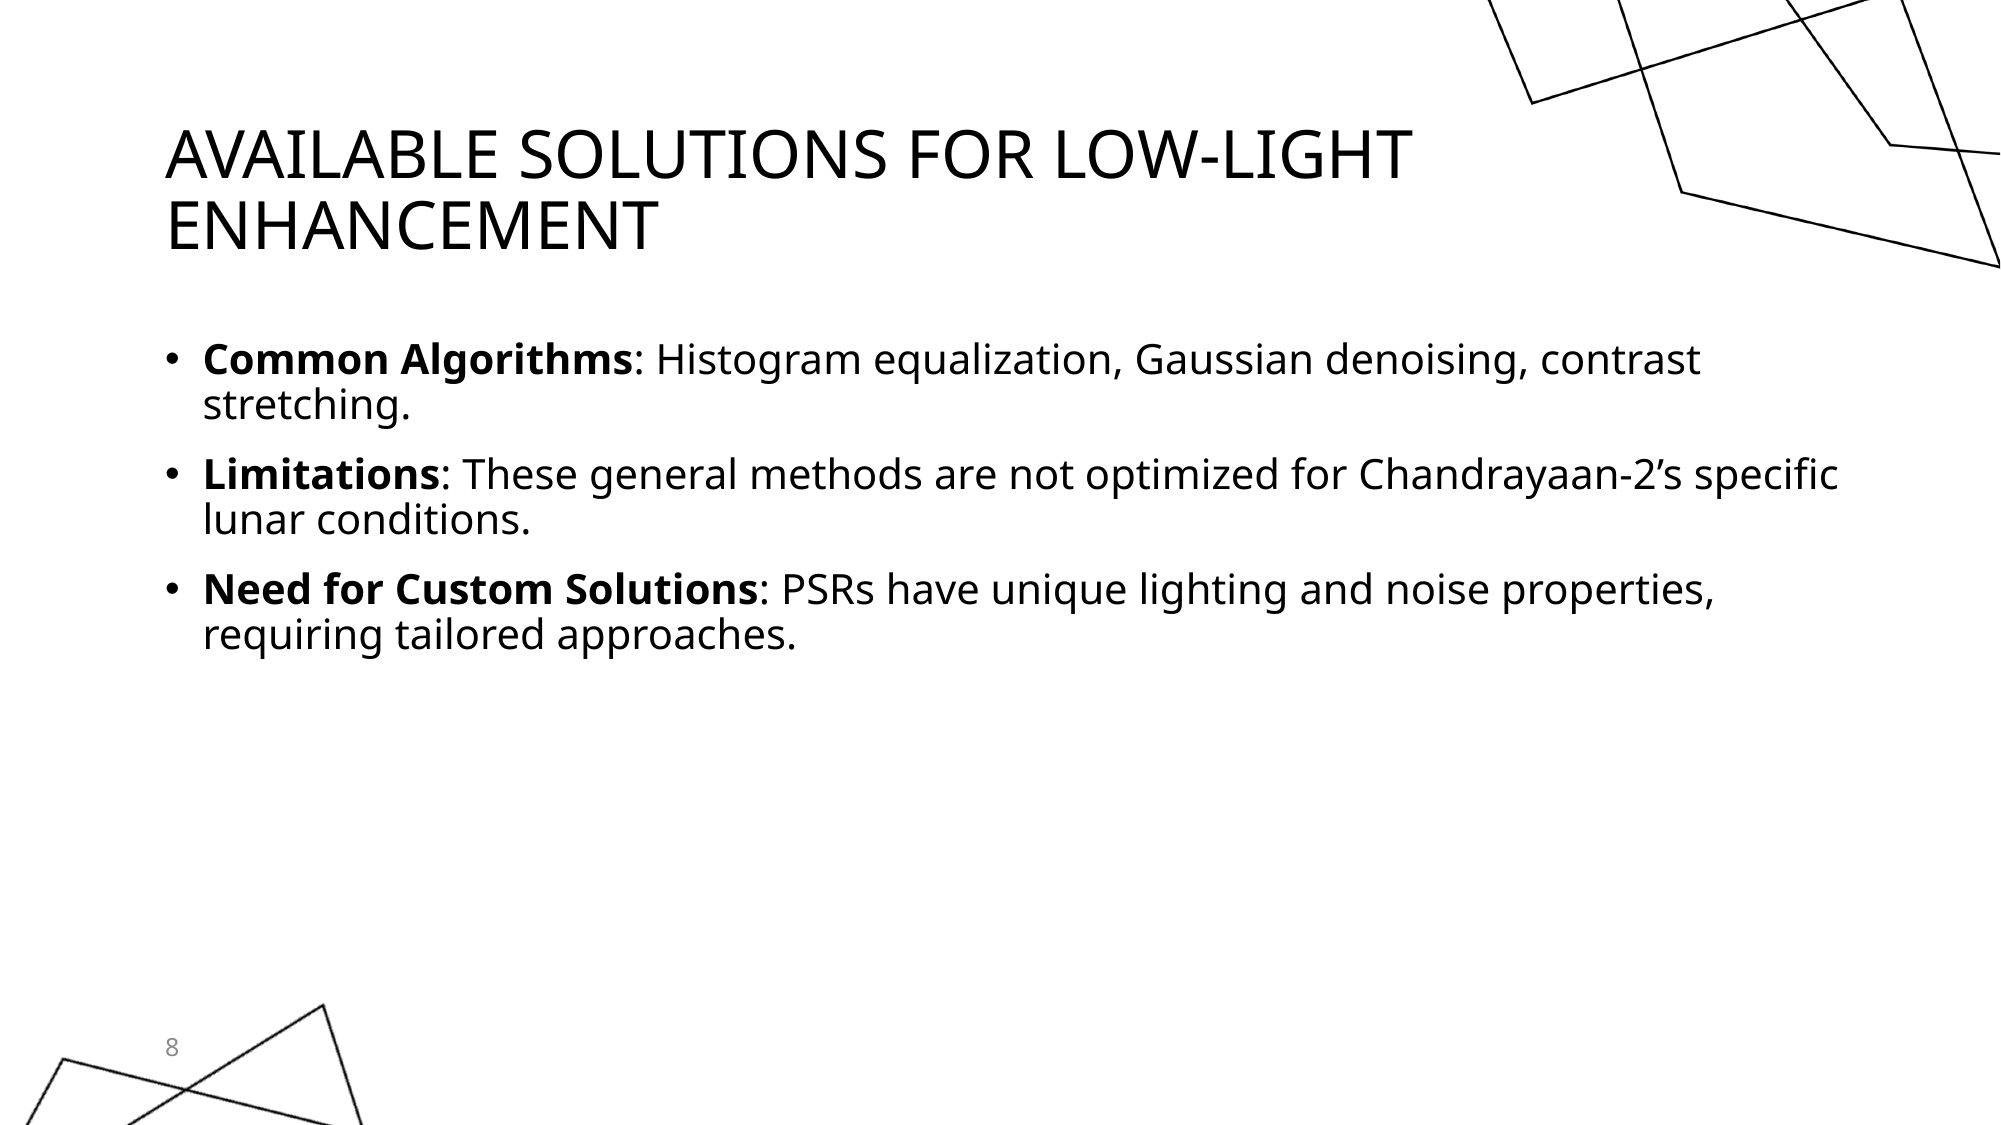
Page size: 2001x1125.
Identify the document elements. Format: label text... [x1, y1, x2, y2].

picture [0, 976, 408, 1125]
list Common Algorithms: Histogram equalization, Gaussian denoising, contrast stretching. Limitations: These general methods are not optimized for Chandrayaan-2’s specific lunar conditions. Need for Custom Solutions: PSRs have unique lighting and noise properties, requiring tailored approaches. [150, 331, 1863, 946]
title Available Solutions for Low-Light Enhancement [150, 59, 1863, 326]
slide_number 8 [150, 1024, 254, 1074]
picture [1412, 0, 2001, 277]
